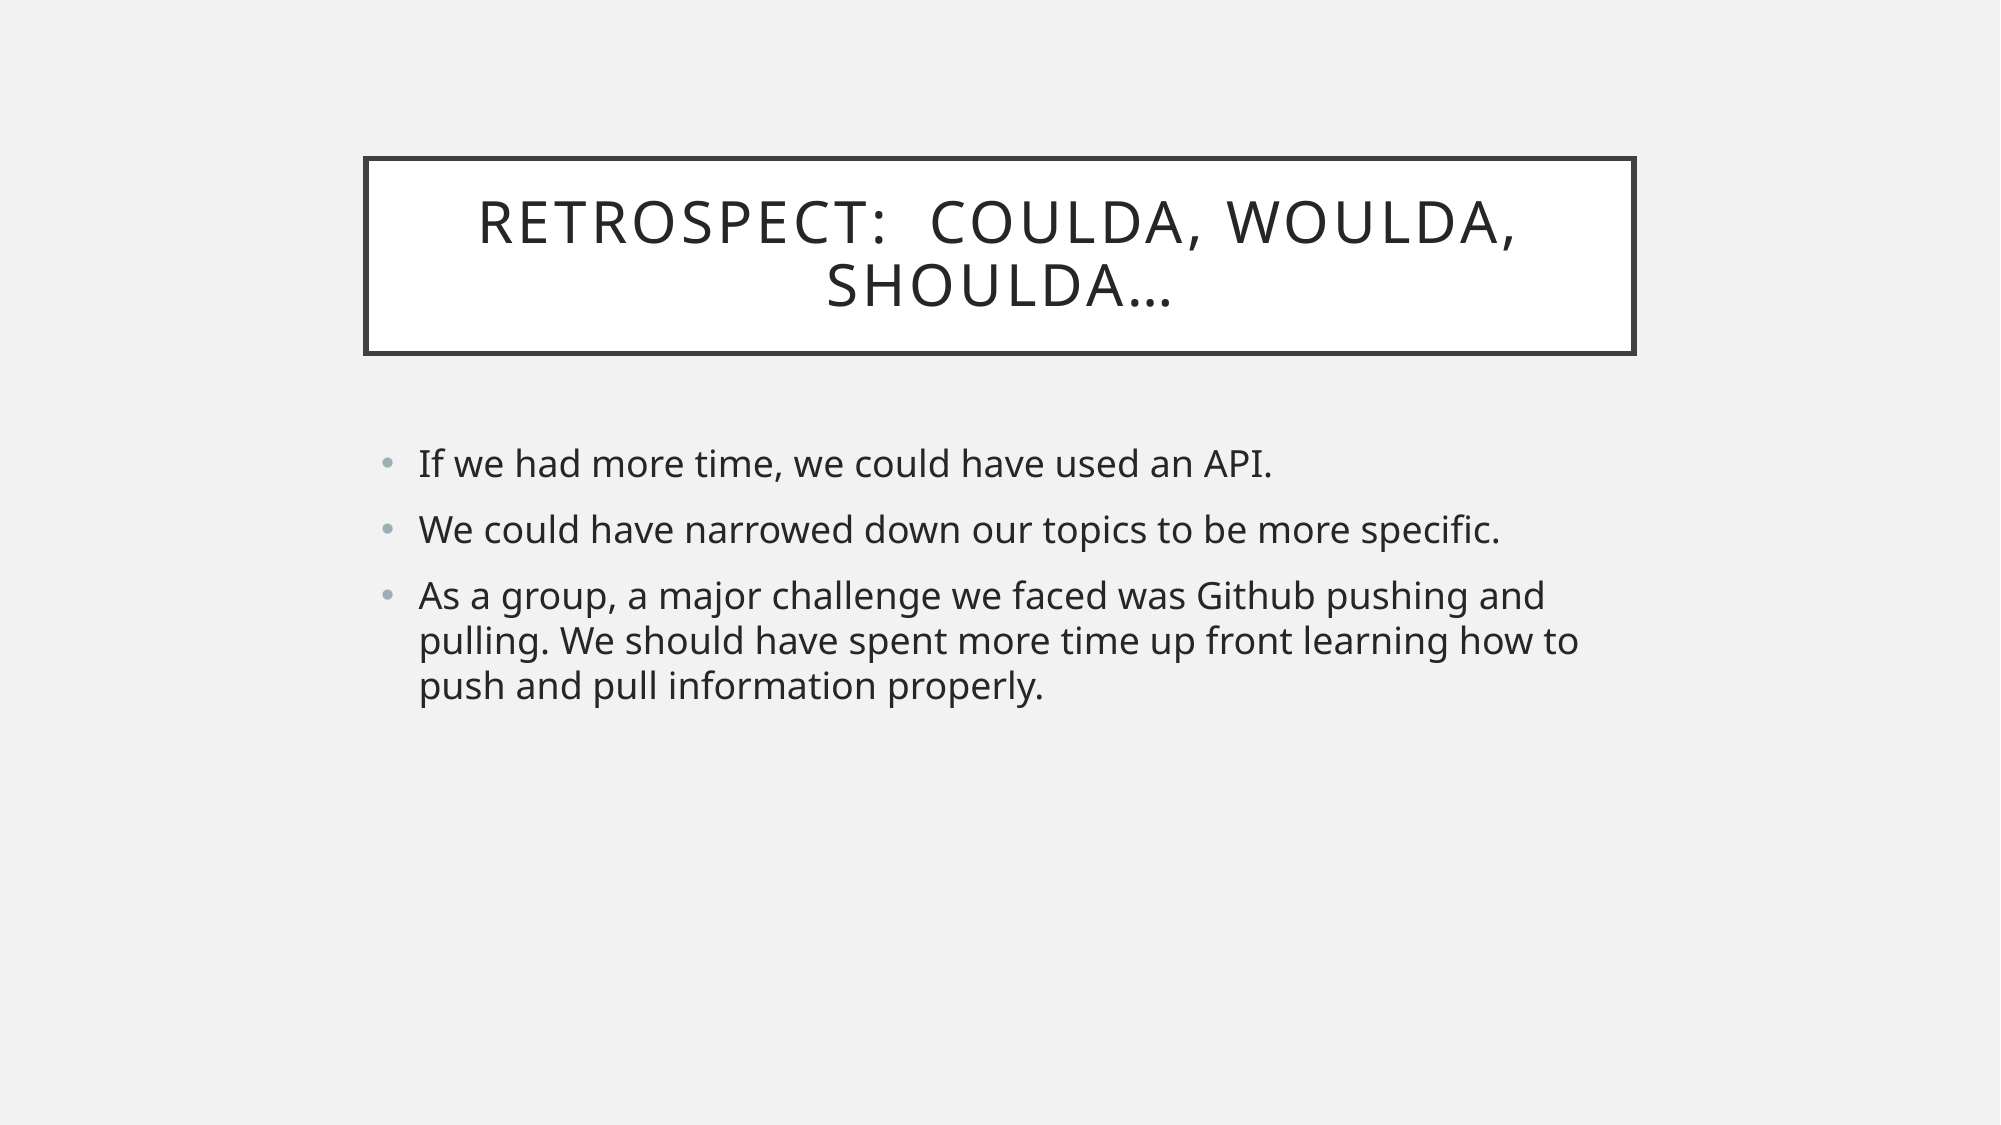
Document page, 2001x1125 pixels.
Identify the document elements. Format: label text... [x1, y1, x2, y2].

list If we had more time, we could have used an API. We could have narrowed down our topics to be more specific. As a group, a major challenge we faced was Github pushing and pulling. We should have spent more time up front learning how to push and pull information properly. [366, 432, 1634, 942]
title Retrospect: Coulda, woulda, shoulda… [363, 156, 1637, 356]
